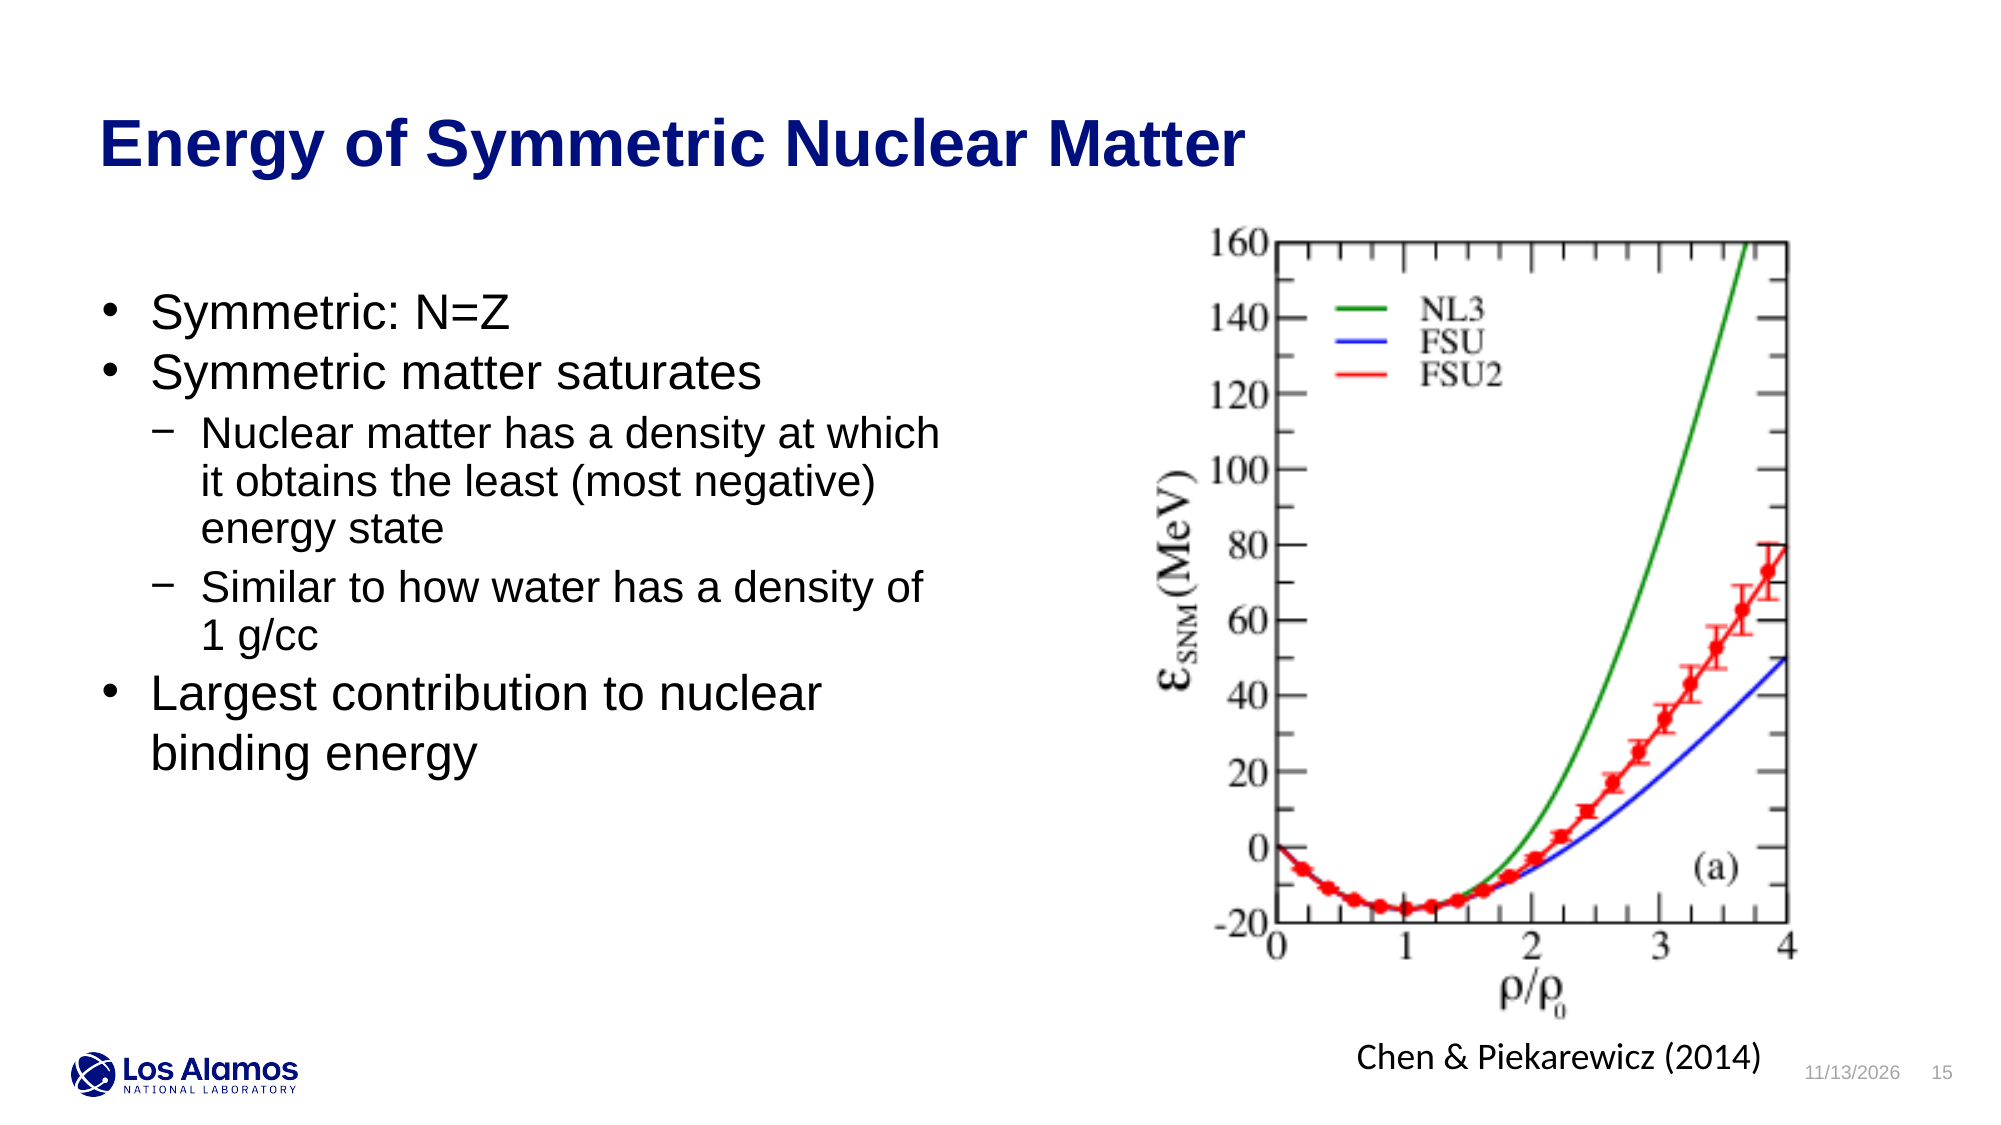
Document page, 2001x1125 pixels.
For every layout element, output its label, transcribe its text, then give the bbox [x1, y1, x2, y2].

picture [71, 1052, 298, 1097]
title Energy of Symmetric Nuclear Matter [99, 99, 1900, 246]
text_box Chen & Piekarewicz (2014) [1342, 1025, 1794, 1085]
picture [1150, 199, 1811, 1025]
